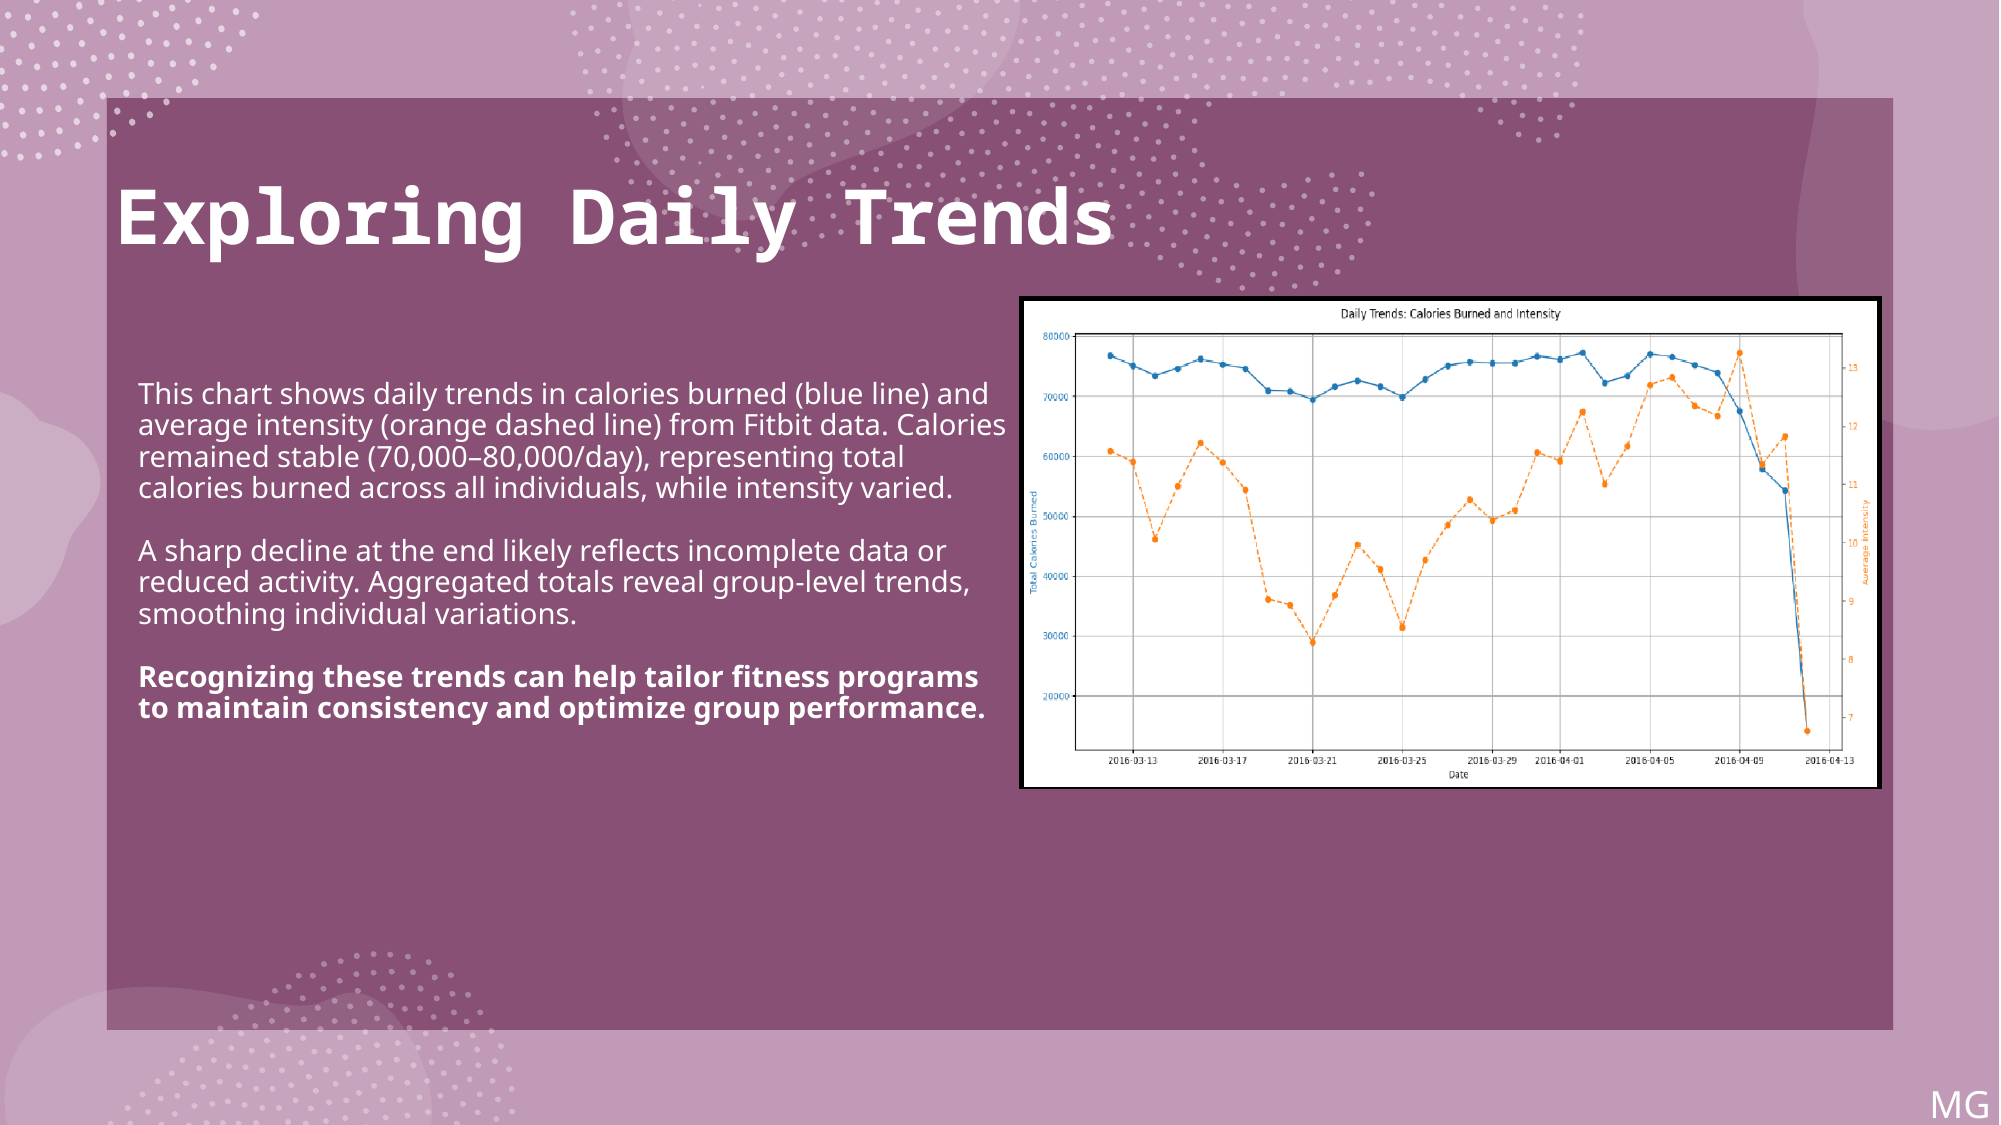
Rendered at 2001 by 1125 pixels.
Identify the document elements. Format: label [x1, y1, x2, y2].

picture [1019, 295, 1883, 790]
text_box [0, 0, 2000, 1125]
